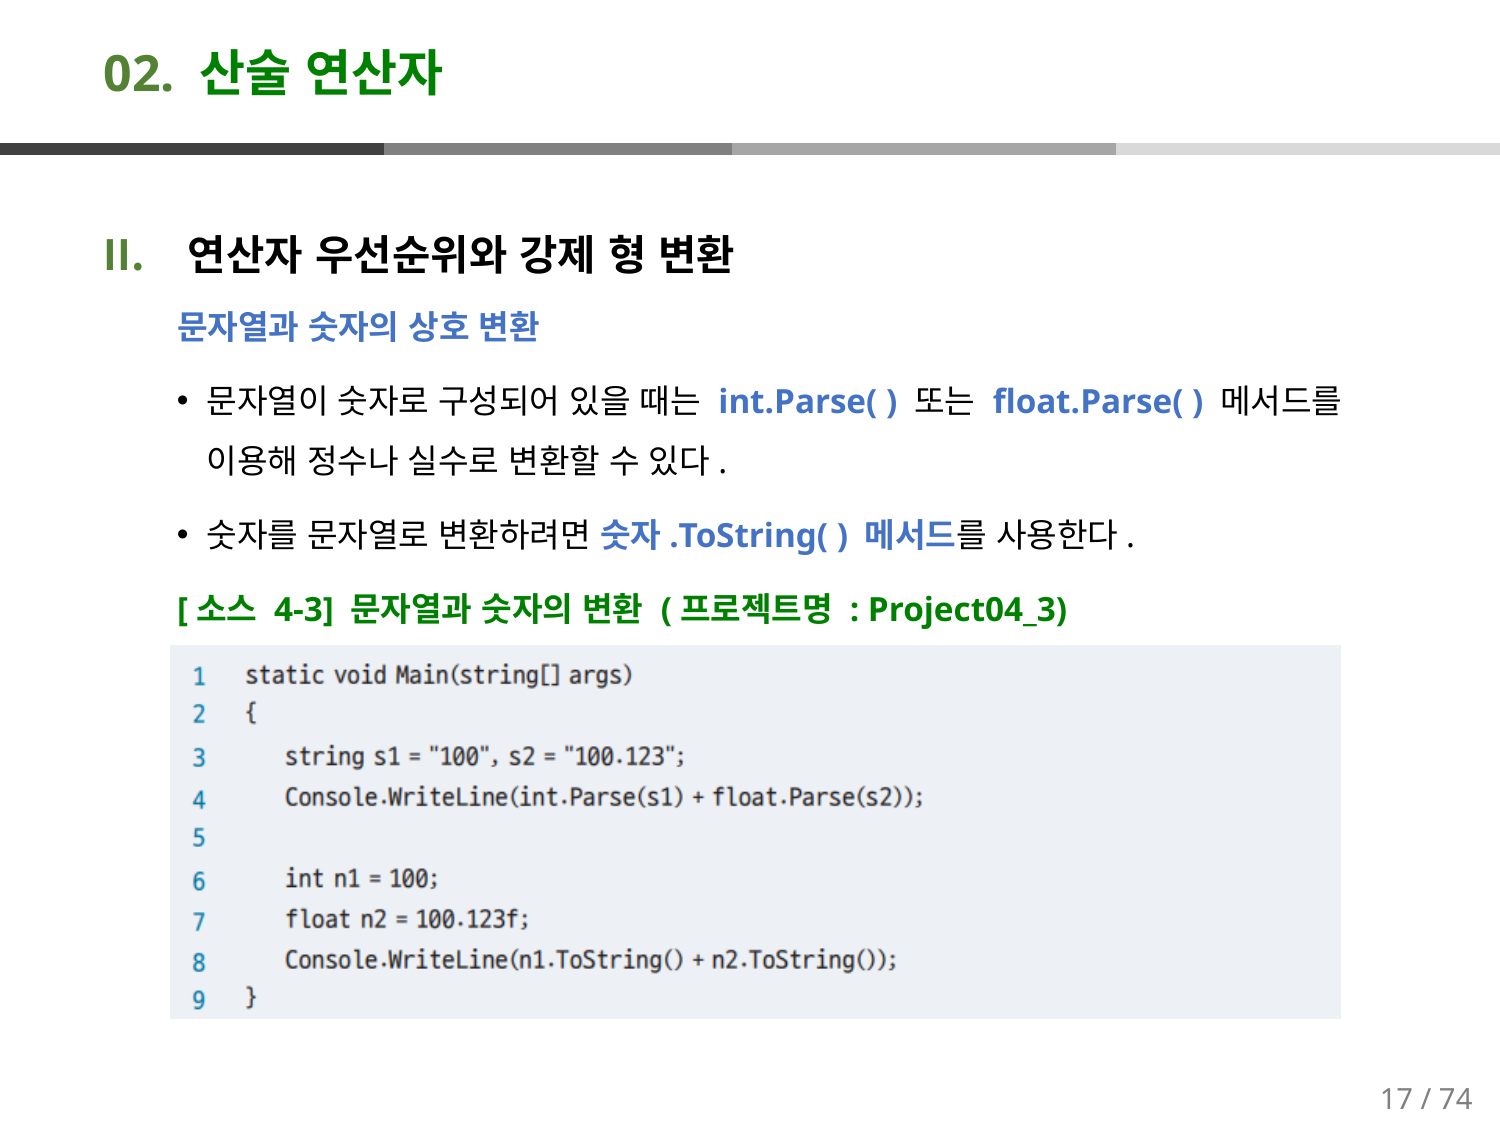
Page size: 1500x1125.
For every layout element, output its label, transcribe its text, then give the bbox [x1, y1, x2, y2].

picture [170, 645, 1341, 1019]
title 02. 산술 연산자 [88, 30, 1400, 121]
list 연산자 우선순위와 강제 형 변환 문자열과 숫자의 상호 변환 문자열이 숫자로 구성되어 있을 때는 int.Parse( ) 또는 float.Parse( ) 메서드를 이용해 정수나 실수로 변환할 수 있다. 숫자를 문자열로 변환하려면 숫자.ToString( ) 메서드를 사용한다. [소스 4-3] 문자열과 숫자의 변환 (프로젝트명 : Project04_3) [88, 196, 1424, 1125]
